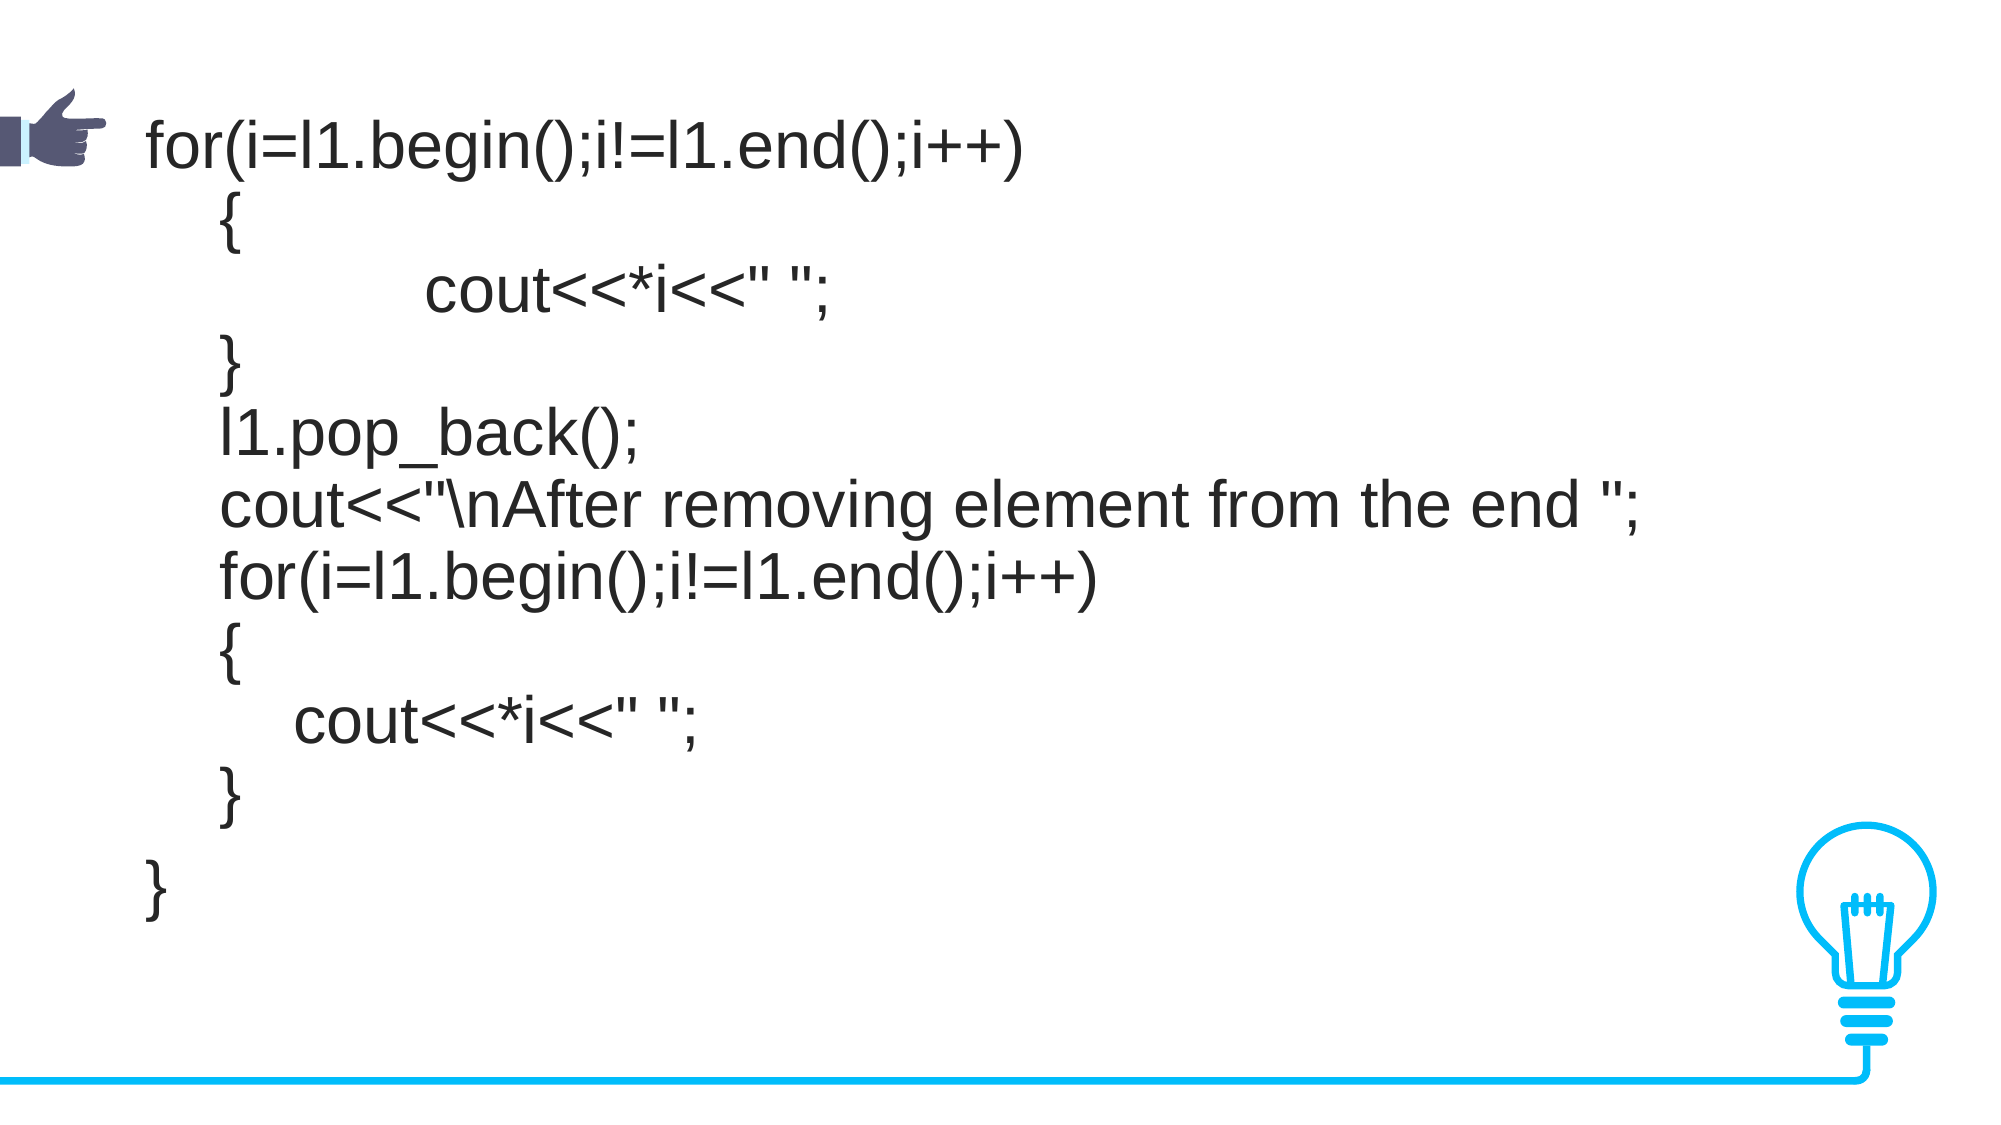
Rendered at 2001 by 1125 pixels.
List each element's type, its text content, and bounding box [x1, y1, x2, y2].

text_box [0, 88, 107, 167]
list for(i=l1.begin();i!=l1.end();i++) { cout<<*i<<" "; } l1.pop_back(); cout<<"\nAfter removing element from the end "; for(i=l1.begin();i!=l1.end();i++) { cout<<*i<<" "; } } [130, 46, 1927, 988]
